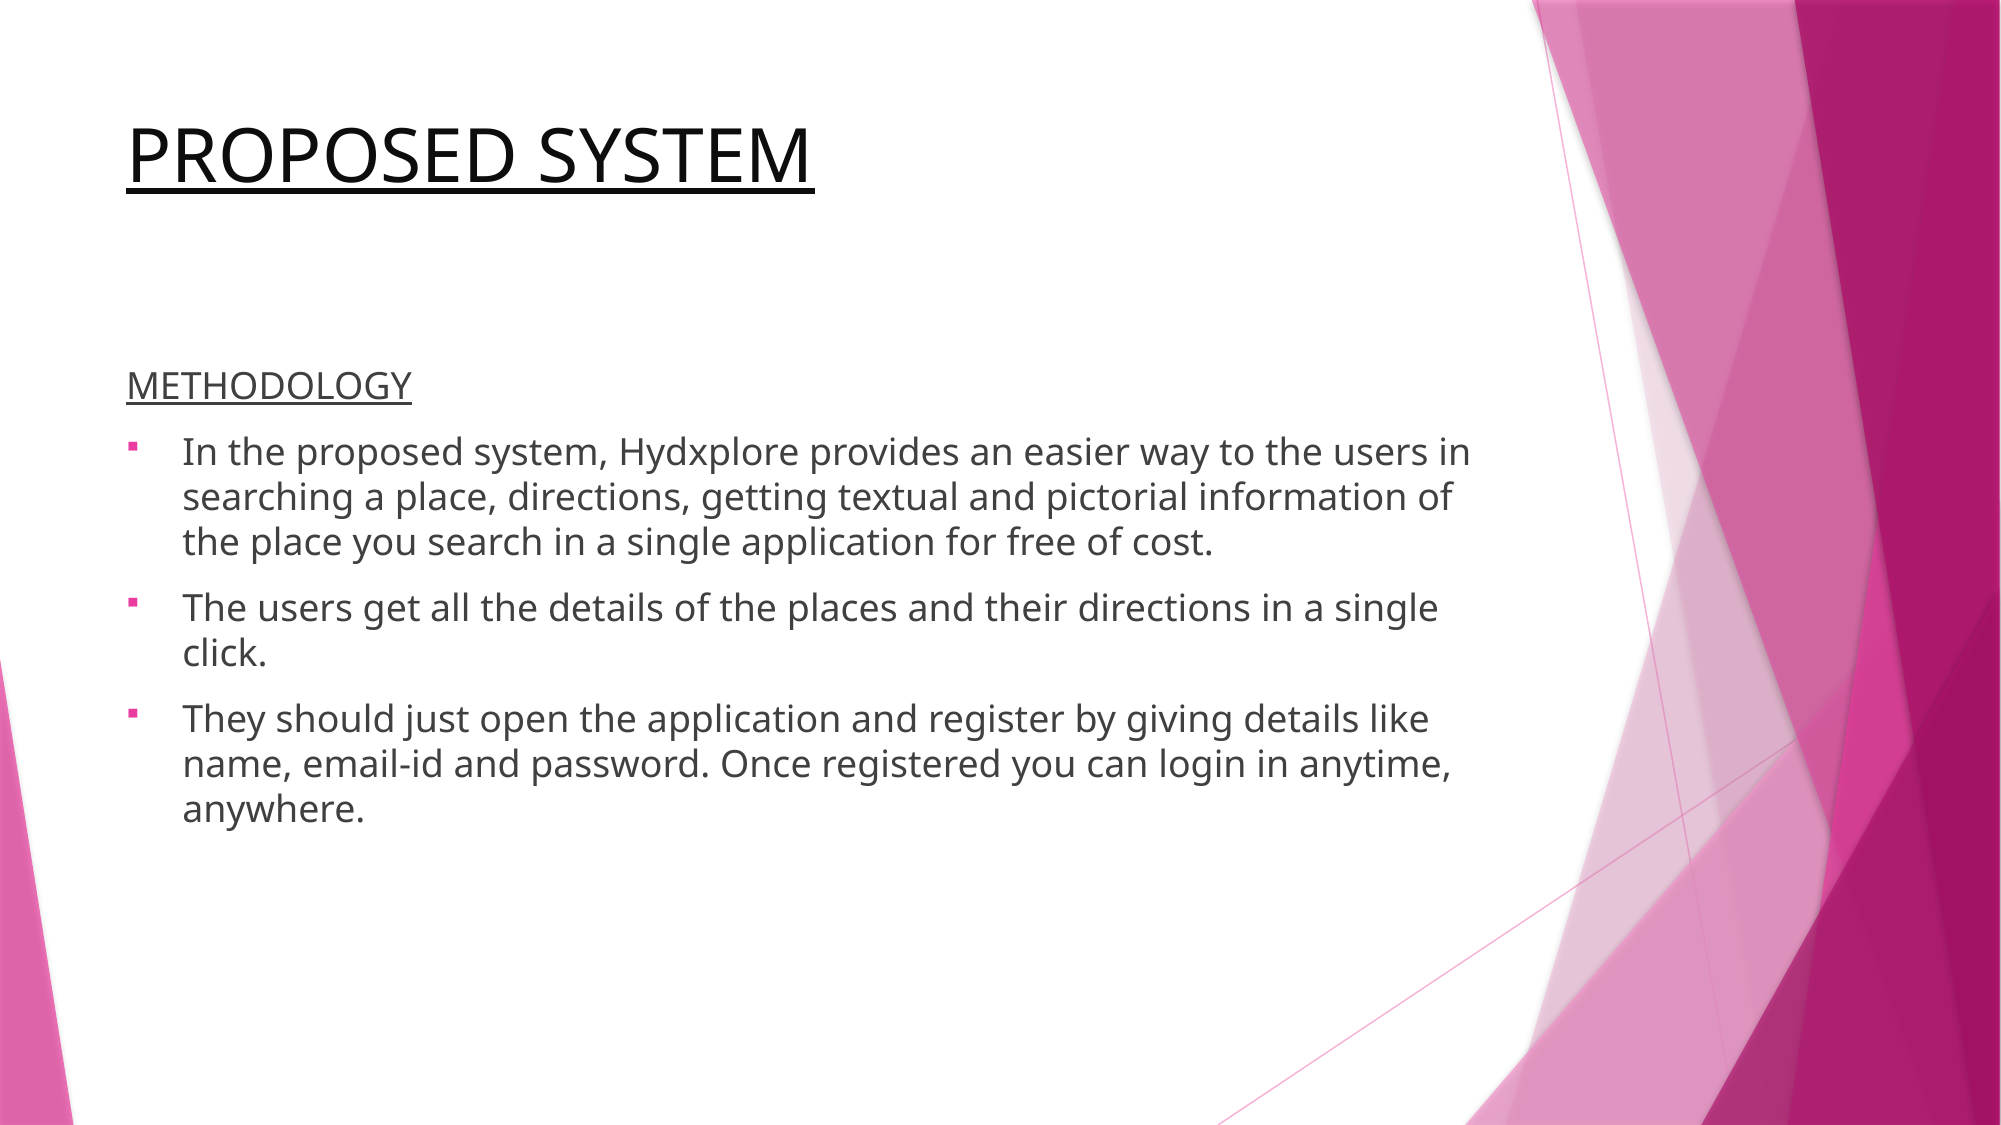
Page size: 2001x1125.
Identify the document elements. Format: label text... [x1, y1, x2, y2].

title PROPOSED SYSTEM [111, 99, 1522, 317]
list METHODOLOGY In the proposed system, Hydxplore provides an easier way to the users in searching a place, directions, getting textual and pictorial information of the place you search in a single application for free of cost. The users get all the details of the places and their directions in a single click. They should just open the application and register by giving details like name, email-id and password. Once registered you can login in anytime, anywhere. [111, 354, 1522, 992]
